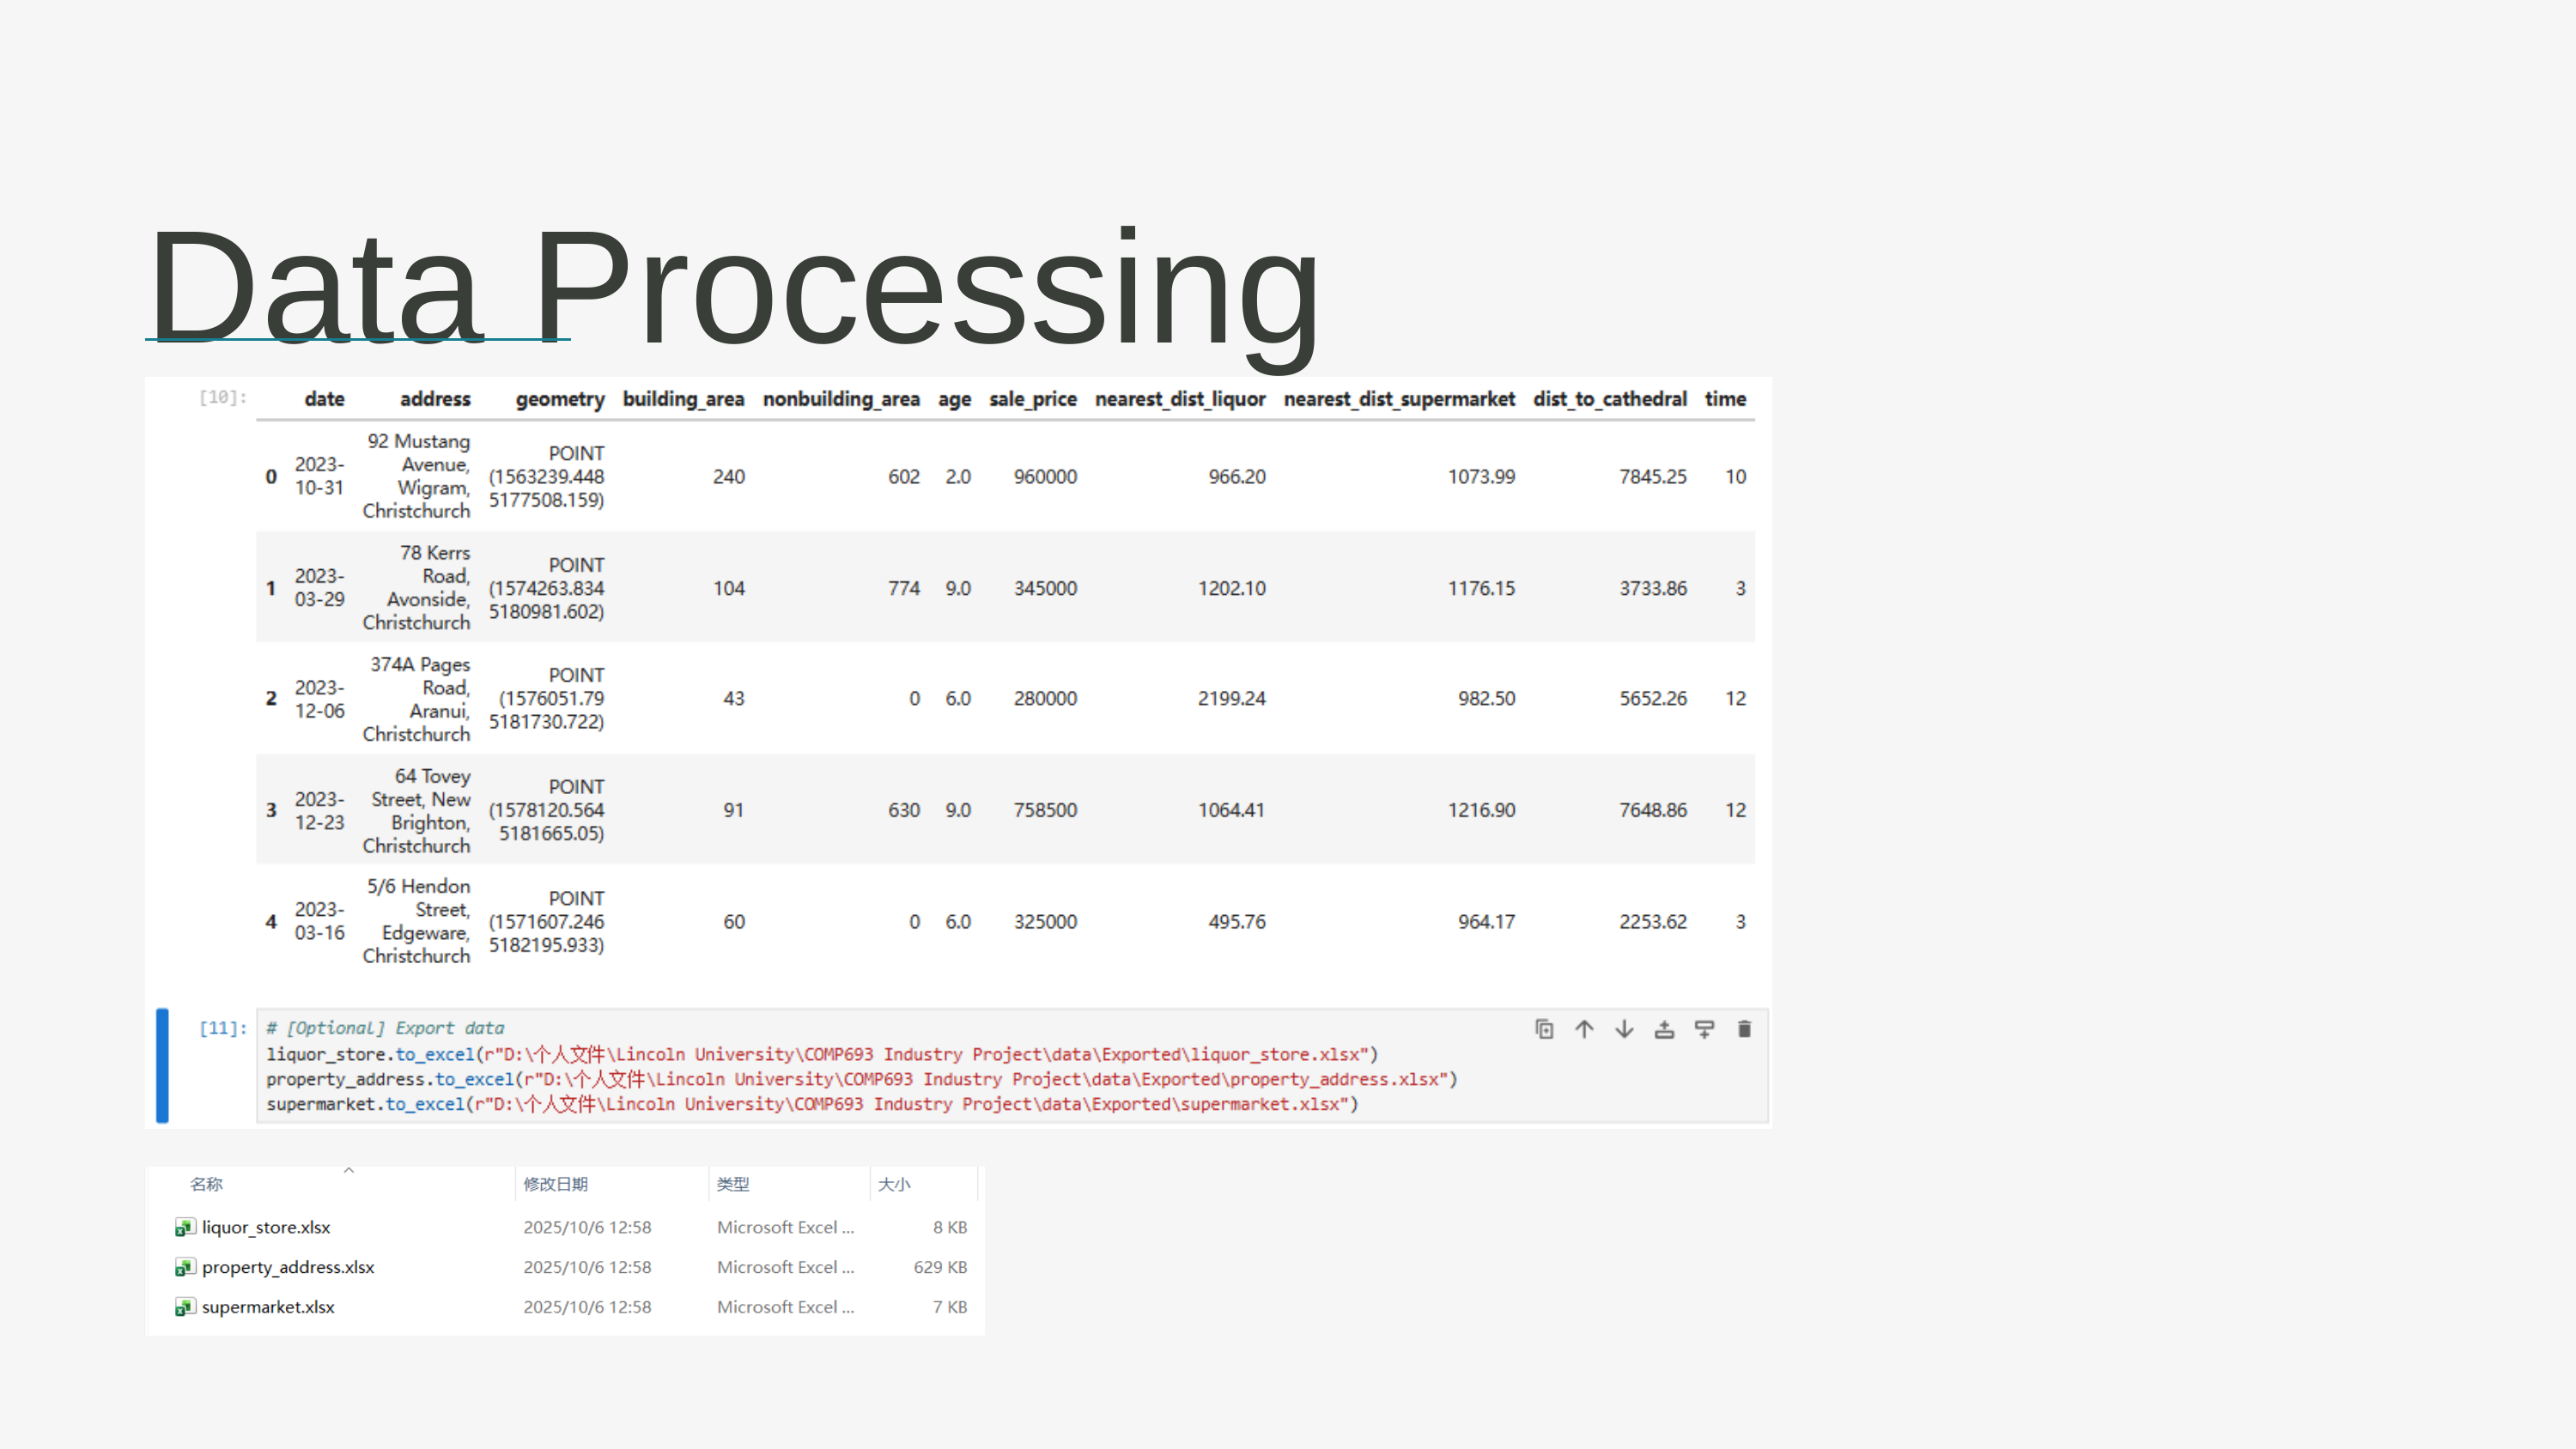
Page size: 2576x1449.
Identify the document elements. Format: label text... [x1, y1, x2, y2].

text_box Data Processing [144, 143, 1574, 376]
picture [144, 1167, 985, 1336]
picture [144, 377, 1773, 1130]
